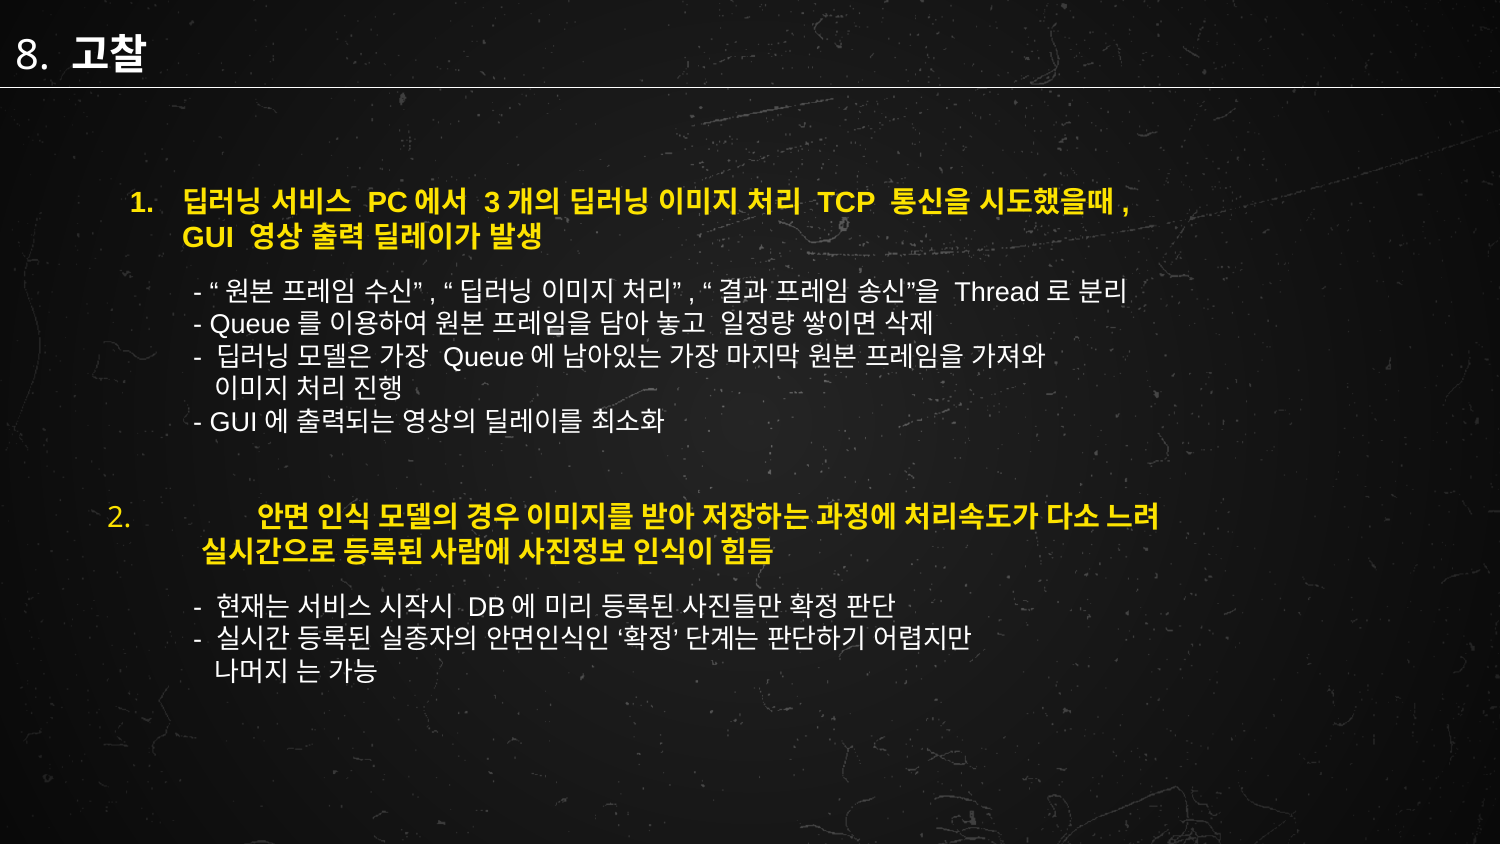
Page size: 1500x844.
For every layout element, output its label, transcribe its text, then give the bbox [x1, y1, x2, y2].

text_box 8. 고찰 [0, 12, 1266, 87]
text_box - 현재는 서비스 시작시 DB에 미리 등록된 사진들만 확정 판단 - 실시간 등록된 실종자의 안면인식인 ‘확정’ 단계는 판단하기 어렵지만 나머지 는 가능 [178, 574, 1305, 706]
text_box 딥러닝 서비스 PC에서 3개의 딥러닝 이미지 처리 TCP 통신을 시도했을때, GUI 영상 출력 딜레이가 발생 2. 안면 인식 모델의 경우 이미지를 받아 저장하는 과정에 처리속도가 다소 느려 실시간으로 등록된 사람에 사진정보 인식이 힘듬 [92, 168, 1349, 642]
text_box - “원본 프레임 수신”, “딥러닝 이미지 처리”, “결과 프레임 송신”을 Thread로 분리 - Queue를 이용하여 원본 프레임을 담아 놓고 일정량 쌓이면 삭제 - 딥러닝 모델은 가장 Queue에 남아있는 가장 마지막 원본 프레임을 가져와 이미지 처리 진행 - GUI에 출력되는 영상의 딜레이를 최소화 [178, 259, 1451, 467]
